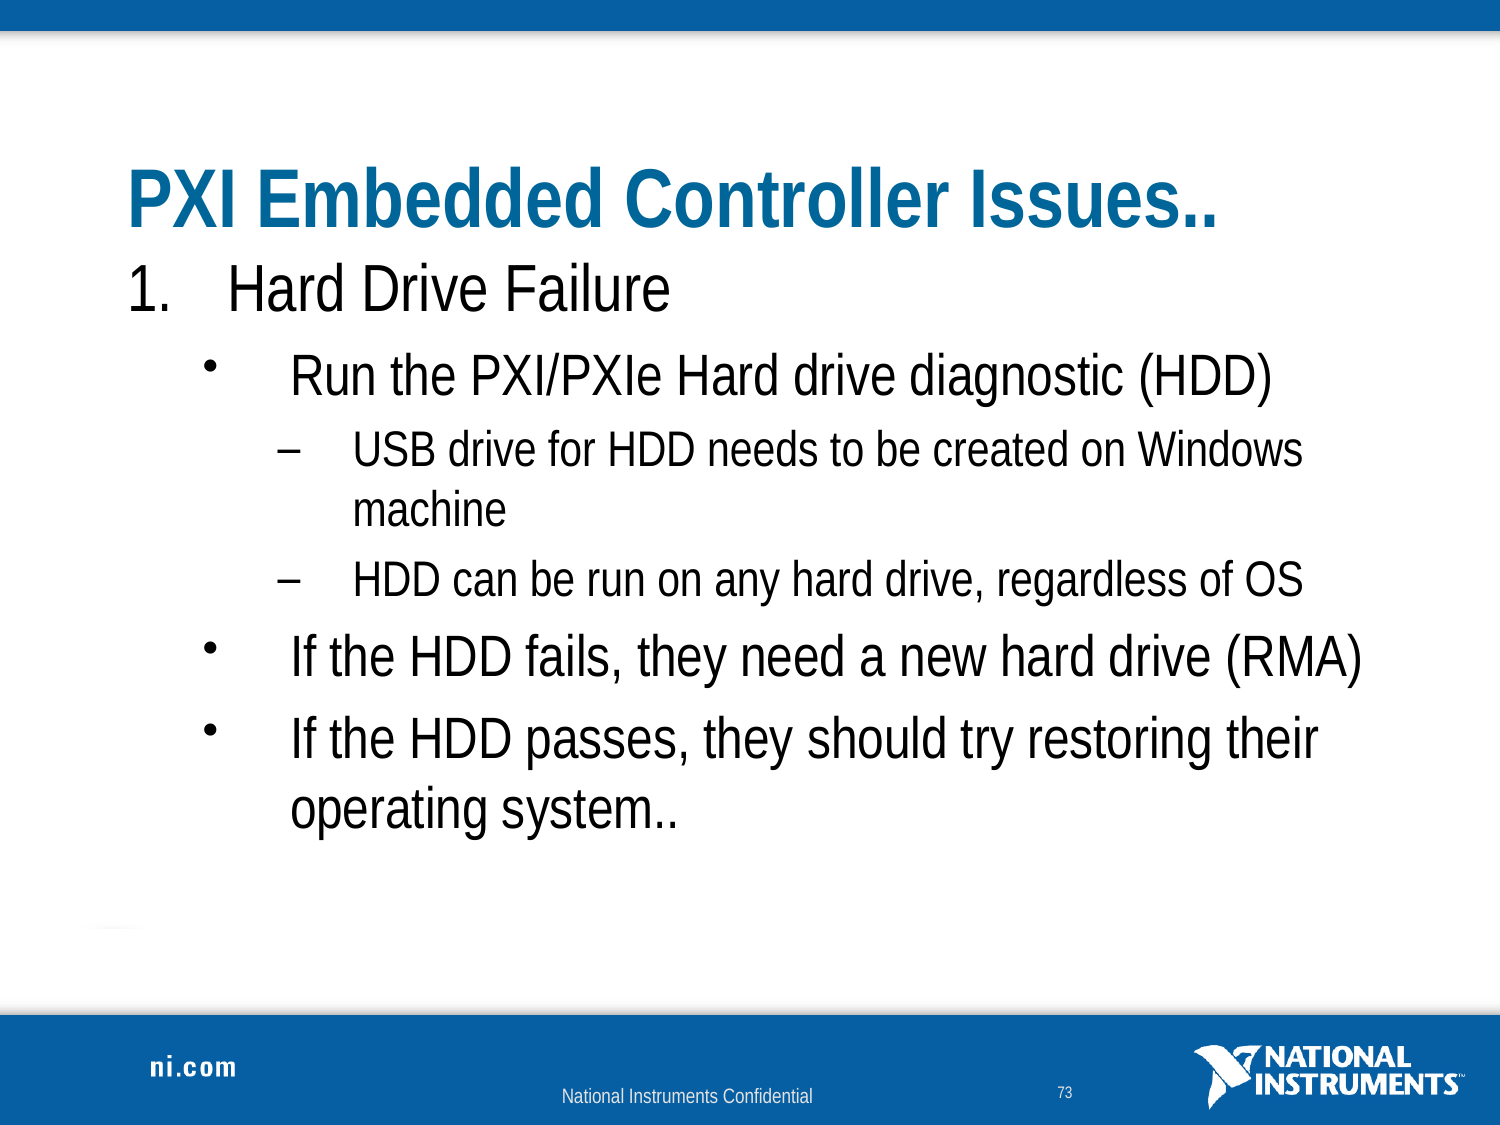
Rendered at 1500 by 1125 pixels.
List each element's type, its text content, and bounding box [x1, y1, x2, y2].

picture [0, 0, 1500, 1125]
list Hard Drive Failure Run the PXI/PXIe Hard drive diagnostic (HDD) USB drive for HDD needs to be created on Windows machine HDD can be run on any hard drive, regardless of OS If the HDD fails, they need a new hard drive (RMA) If the HDD passes, they should try restoring their operating system.. [112, 237, 1388, 901]
title PXI Embedded Controller Issues.. [112, 99, 1388, 237]
